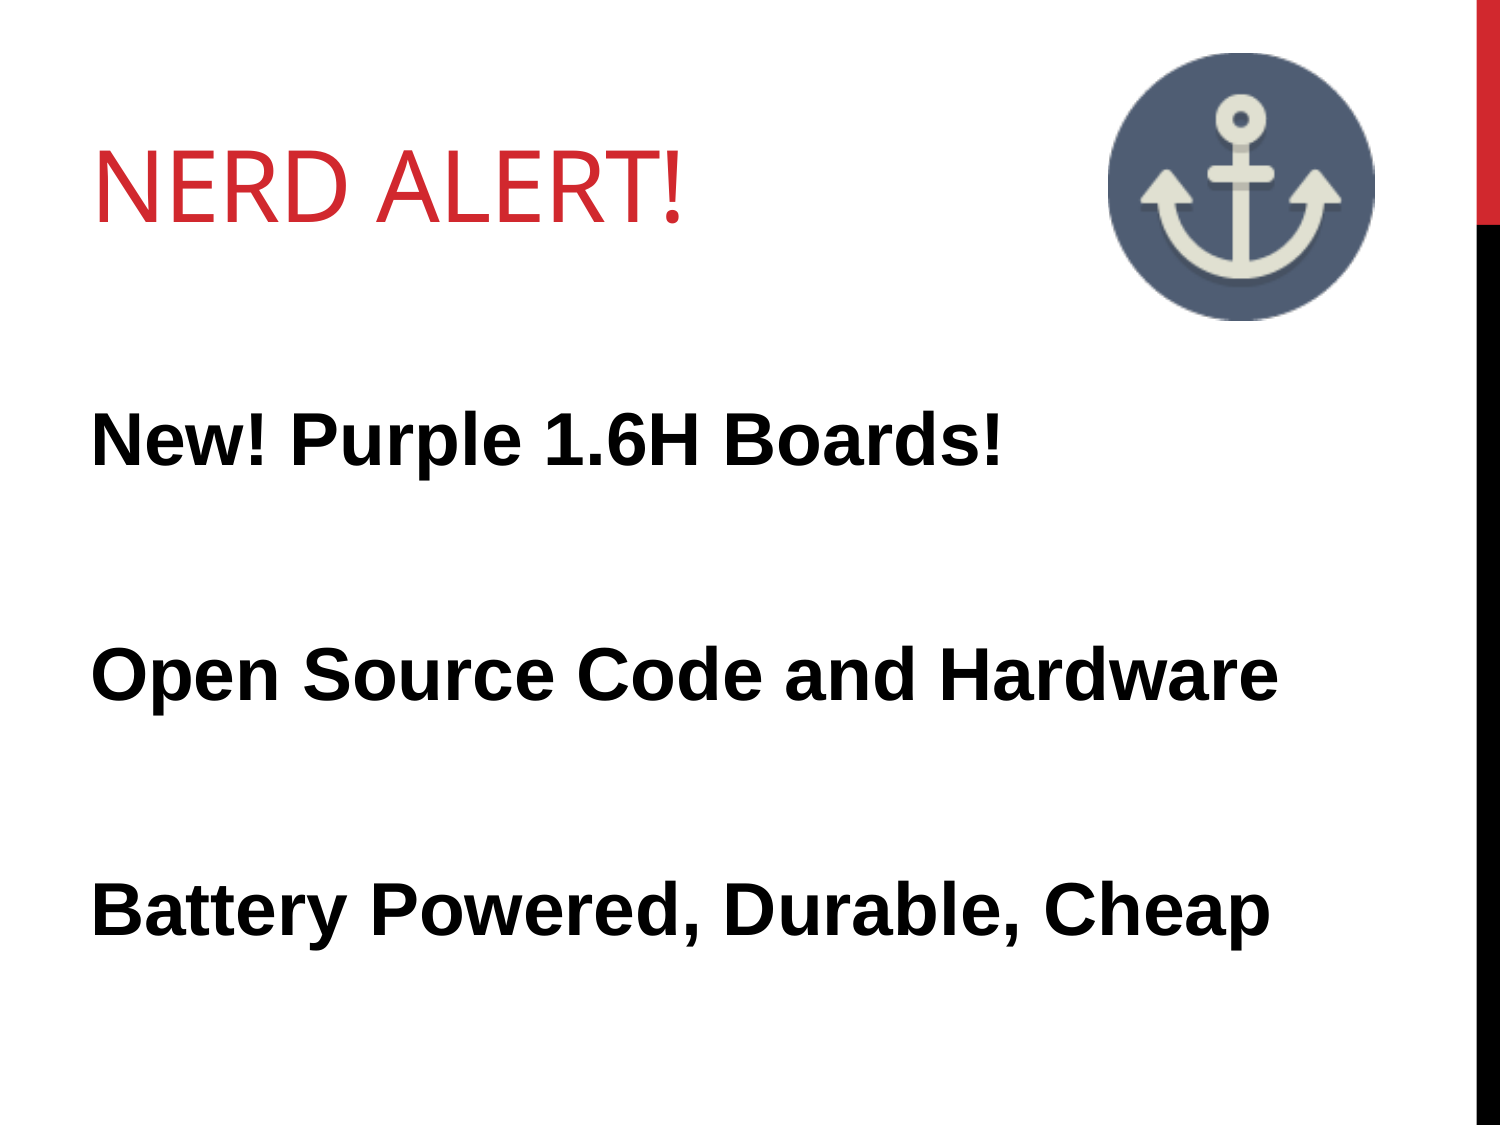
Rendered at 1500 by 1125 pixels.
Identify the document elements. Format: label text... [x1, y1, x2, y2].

list New! Purple 1.6H Boards! Open Source Code and Hardware Battery Powered, Durable, Cheap [75, 382, 1325, 1005]
picture [1107, 53, 1376, 321]
title NERD ALERT! [75, 25, 1025, 250]
